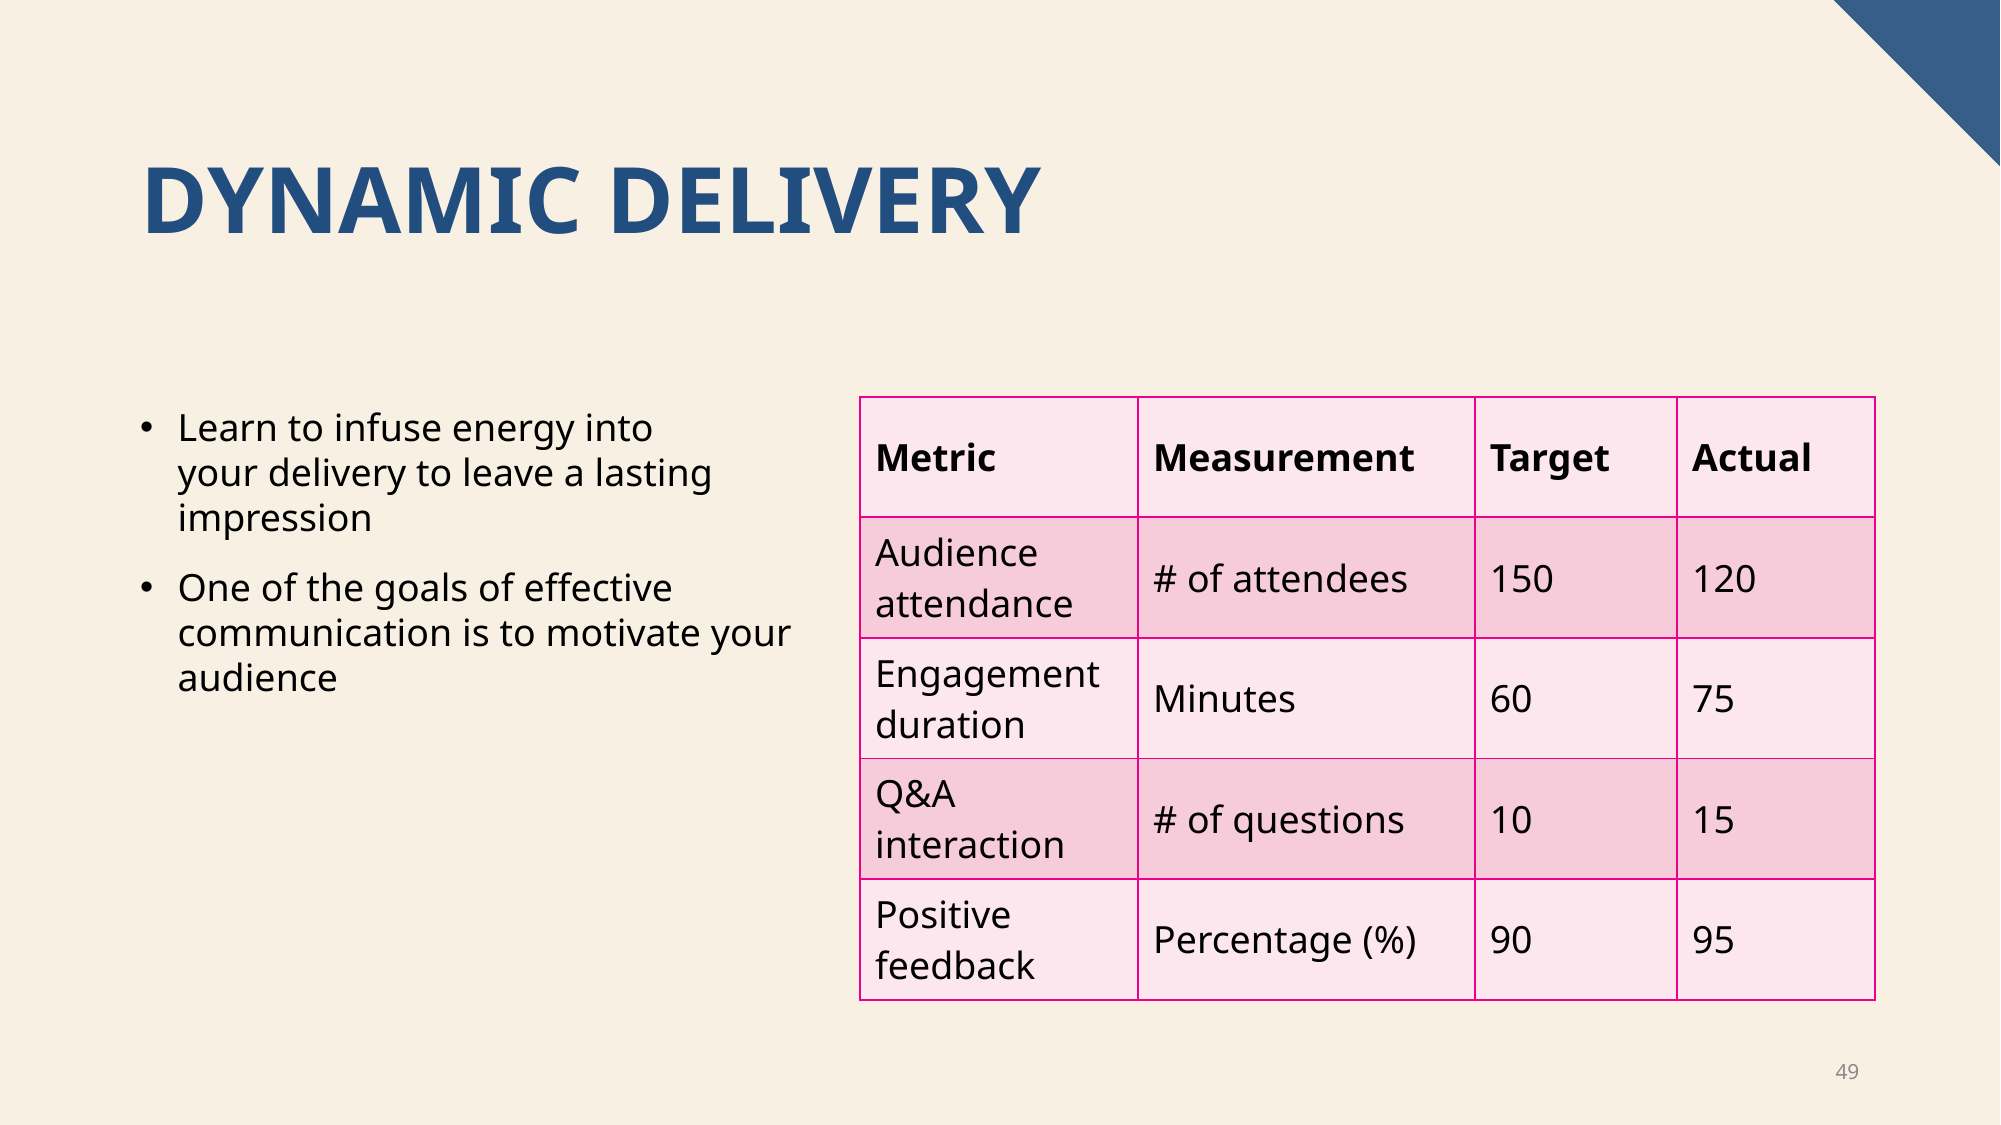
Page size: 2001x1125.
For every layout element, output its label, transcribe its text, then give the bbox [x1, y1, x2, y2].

table_header Target​ [1476, 398, 1676, 516]
table_cell 95​ [1678, 880, 1874, 999]
table_cell Percentage (%)​ [1139, 880, 1474, 999]
table_cell Engagement duration​ [861, 639, 1137, 758]
table_cell 120​ [1678, 518, 1874, 637]
table_cell # of attendees​ [1139, 518, 1474, 637]
table_cell 60​ [1476, 639, 1676, 758]
list Learn to infuse energy into your delivery to leave a lasting impression​ One of the goals of effective communication is to motivate your audience [125, 396, 827, 1010]
table_cell Positive feedback​ [861, 880, 1137, 999]
table_header Actual​ [1678, 398, 1874, 516]
table_header Measurement​ [1139, 398, 1474, 516]
table_cell 15​ [1678, 759, 1874, 878]
table_cell Audience attendance​ [861, 518, 1137, 637]
table_cell Q&A interaction​ [861, 759, 1137, 878]
table_cell 75​ [1678, 639, 1874, 758]
title Dynamic delivery​ [125, 146, 1875, 365]
table_cell # of questions​ [1139, 759, 1474, 878]
table_cell 10​ [1476, 759, 1676, 878]
slide_number 49 [1799, 1042, 1875, 1103]
table_cell Minutes​ [1139, 639, 1474, 758]
table_cell 150​ [1476, 518, 1676, 637]
table_header Metric​ [861, 398, 1137, 516]
table_cell 90​ [1476, 880, 1676, 999]
